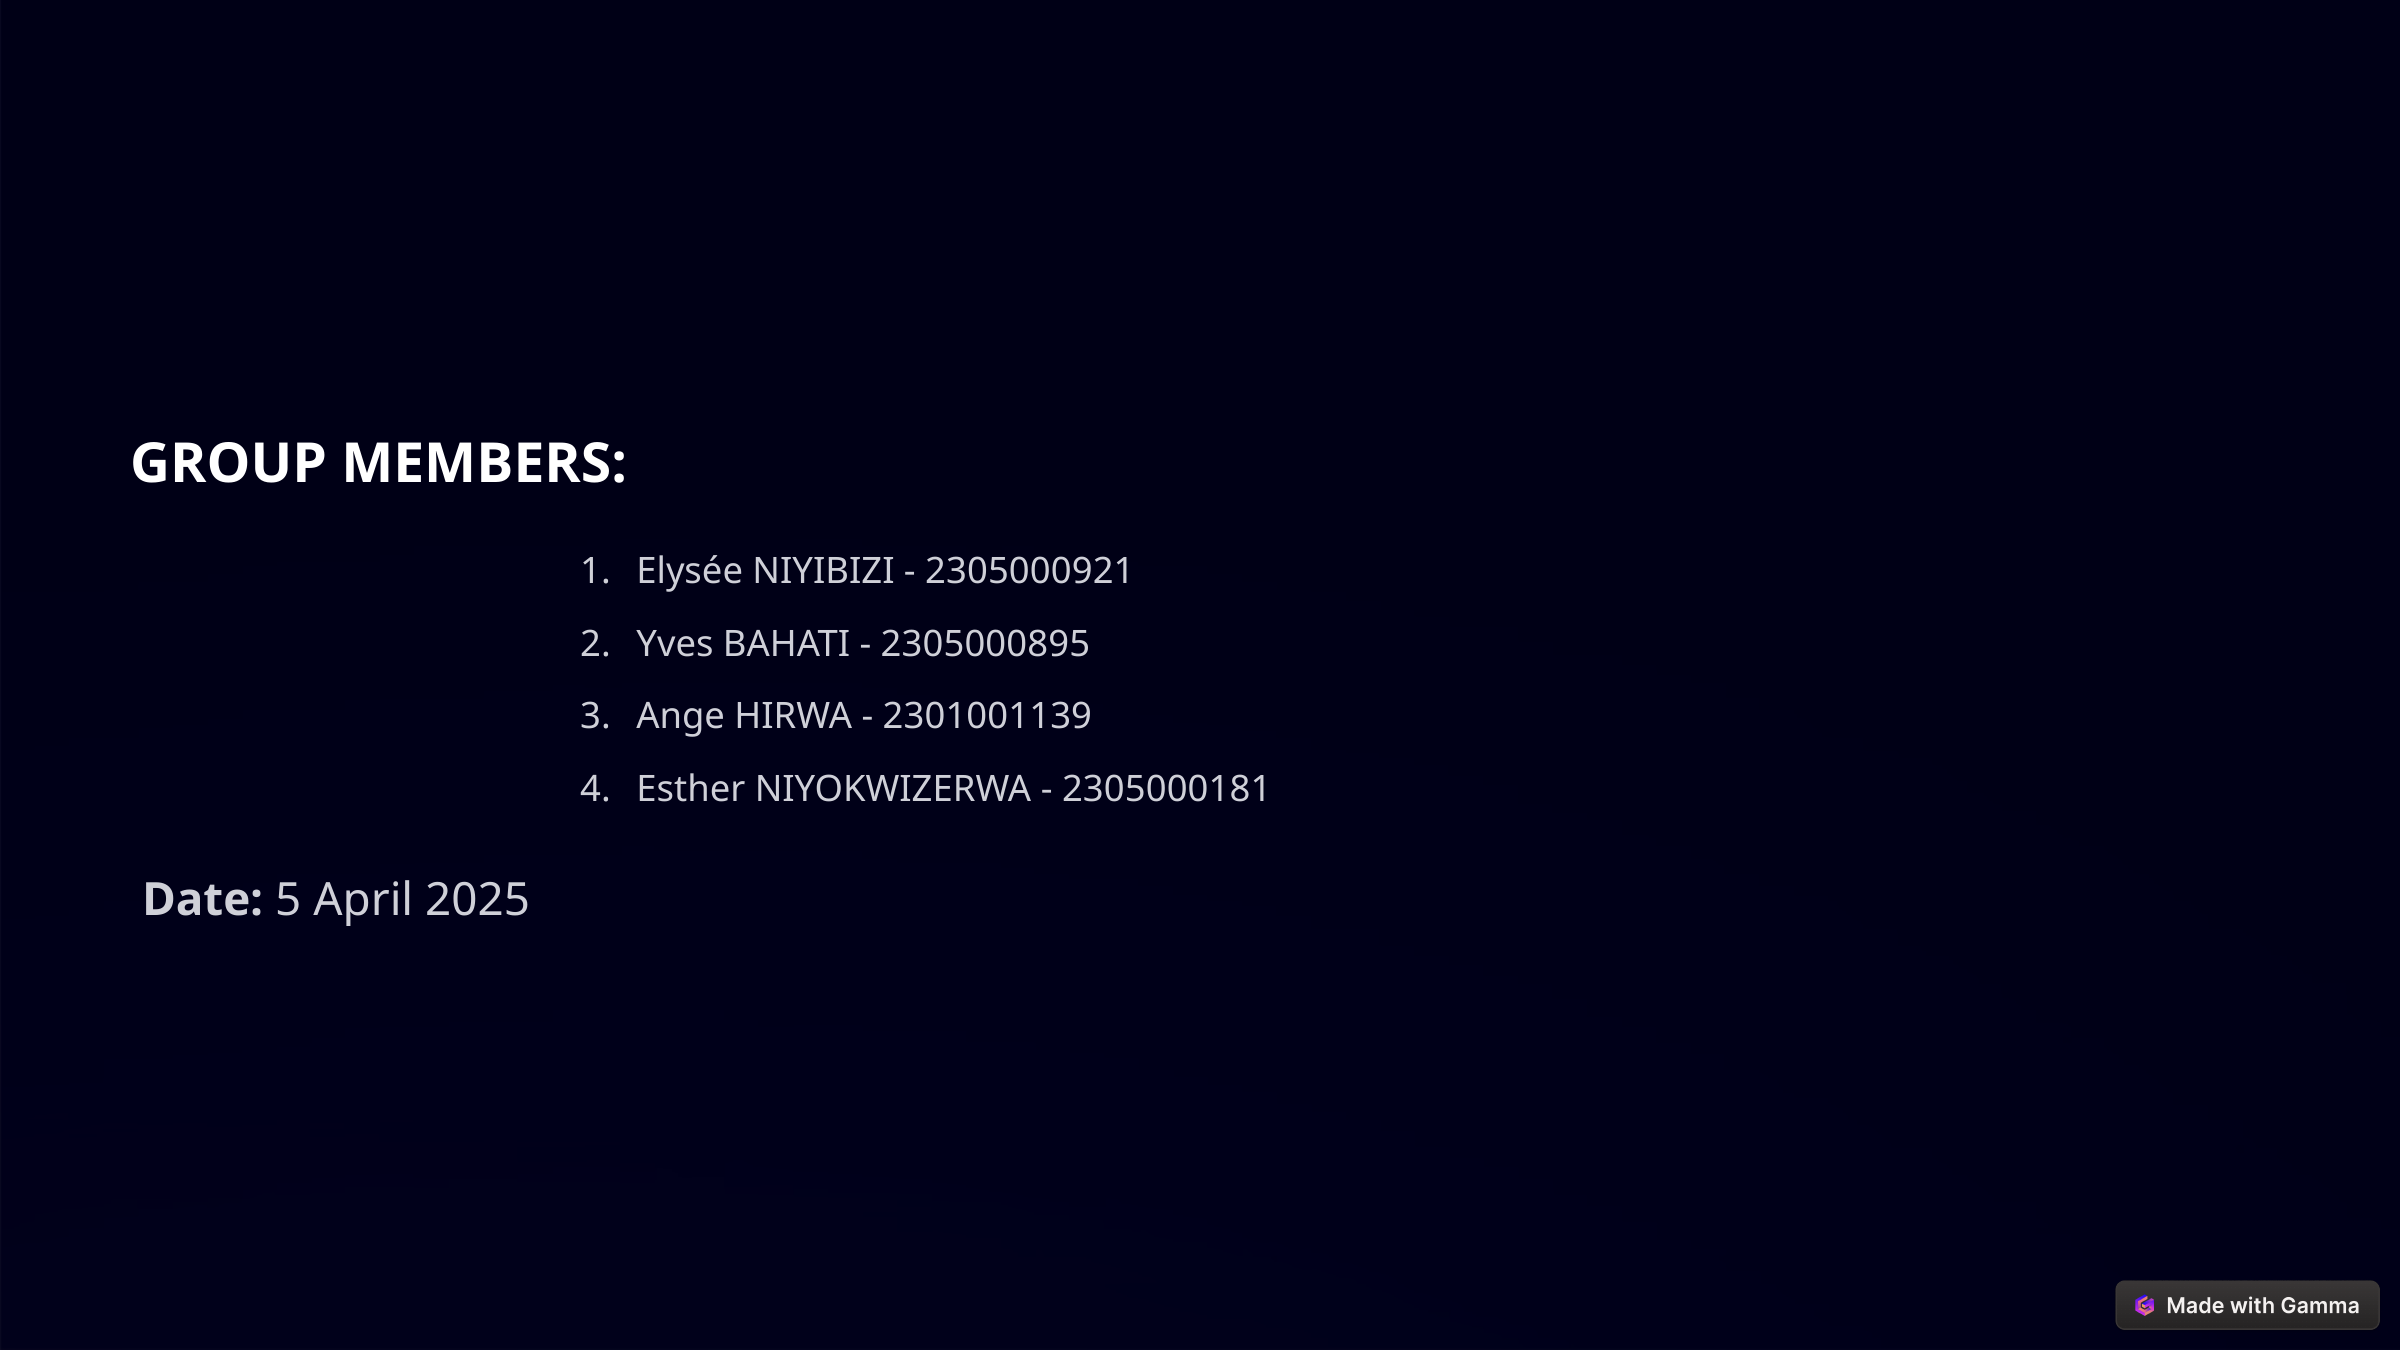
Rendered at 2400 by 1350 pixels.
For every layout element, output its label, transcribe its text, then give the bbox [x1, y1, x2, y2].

text_box Esther NIYOKWIZERWA - 2305000181 [130, 749, 2270, 809]
text_box Elysée NIYIBIZI - 2305000921 [130, 531, 2270, 592]
text_box GROUP MEMBERS: [130, 424, 1957, 495]
text_box Yves BAHATI - 2305000895 [130, 604, 2270, 664]
text_box Date: 5 April 2025 [130, 850, 2270, 926]
text_box Ange HIRWA - 2301001139 [130, 676, 2270, 737]
picture [2106, 1271, 2389, 1339]
